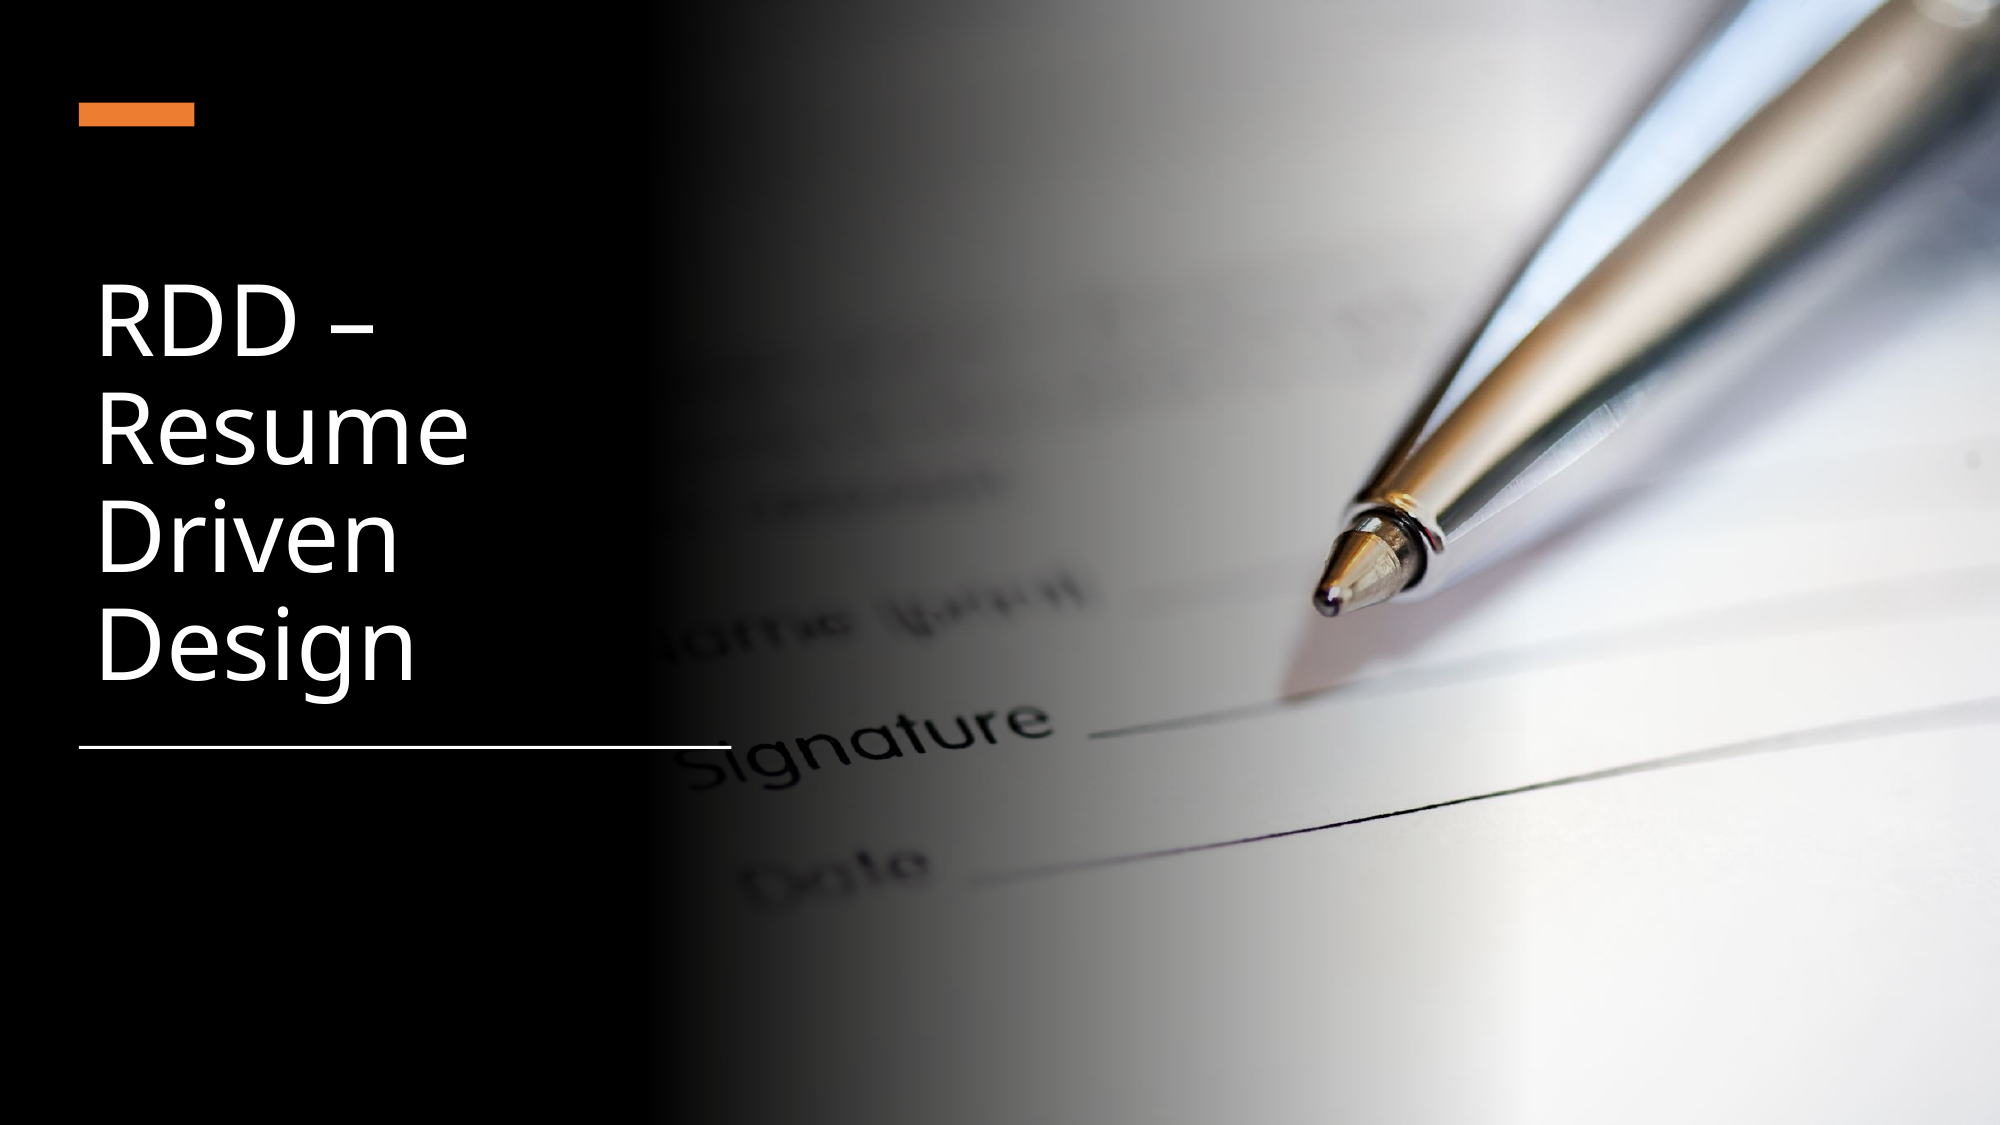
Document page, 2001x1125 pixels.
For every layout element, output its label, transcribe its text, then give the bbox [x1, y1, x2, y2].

picture [577, 0, 2000, 1125]
text_box [78, 102, 195, 128]
title RDD – Resume Driven Design [78, 184, 577, 710]
text_box [0, 0, 577, 1125]
text_box [78, 745, 577, 750]
